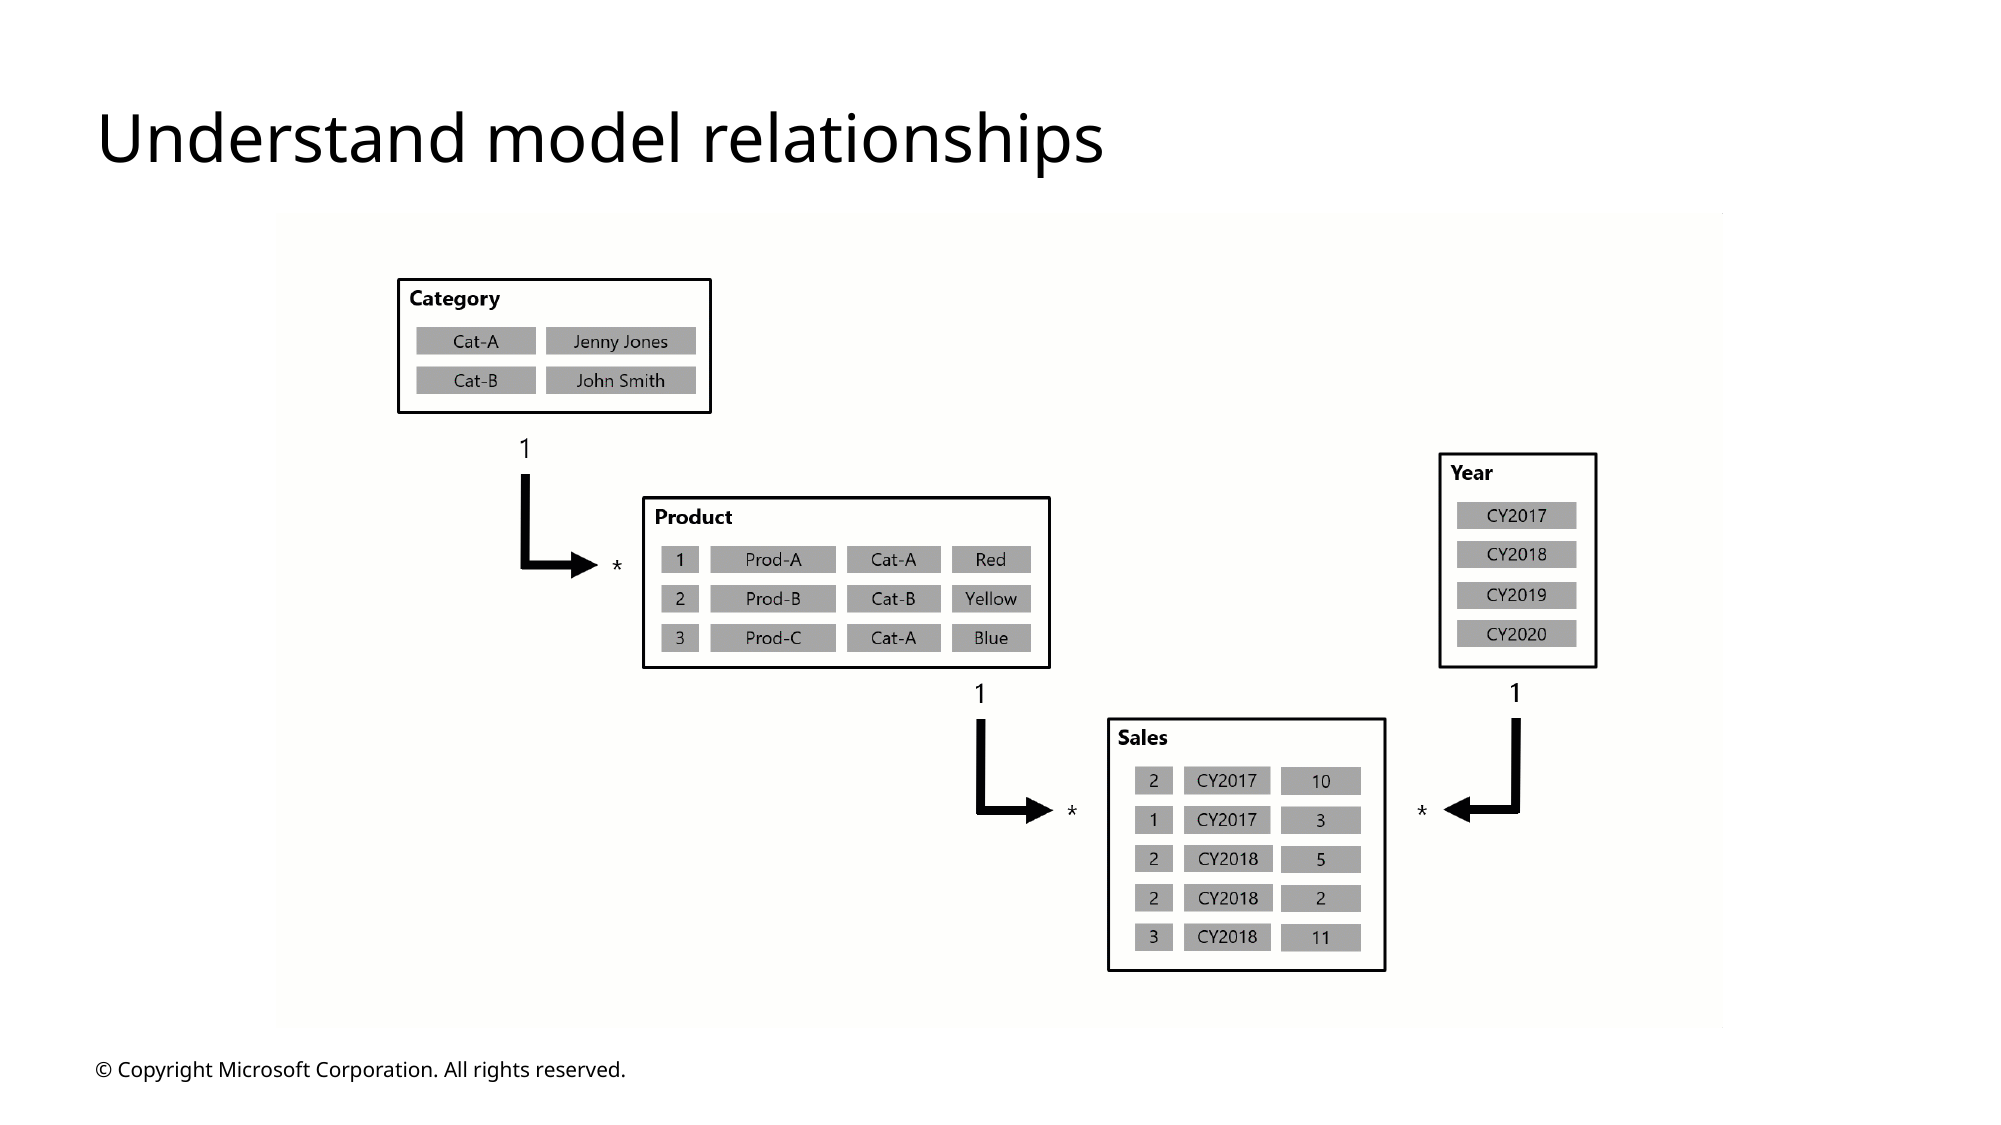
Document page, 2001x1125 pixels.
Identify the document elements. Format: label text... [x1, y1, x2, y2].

picture [96, 211, 1904, 1030]
title Understand model relationships [96, 96, 1903, 177]
